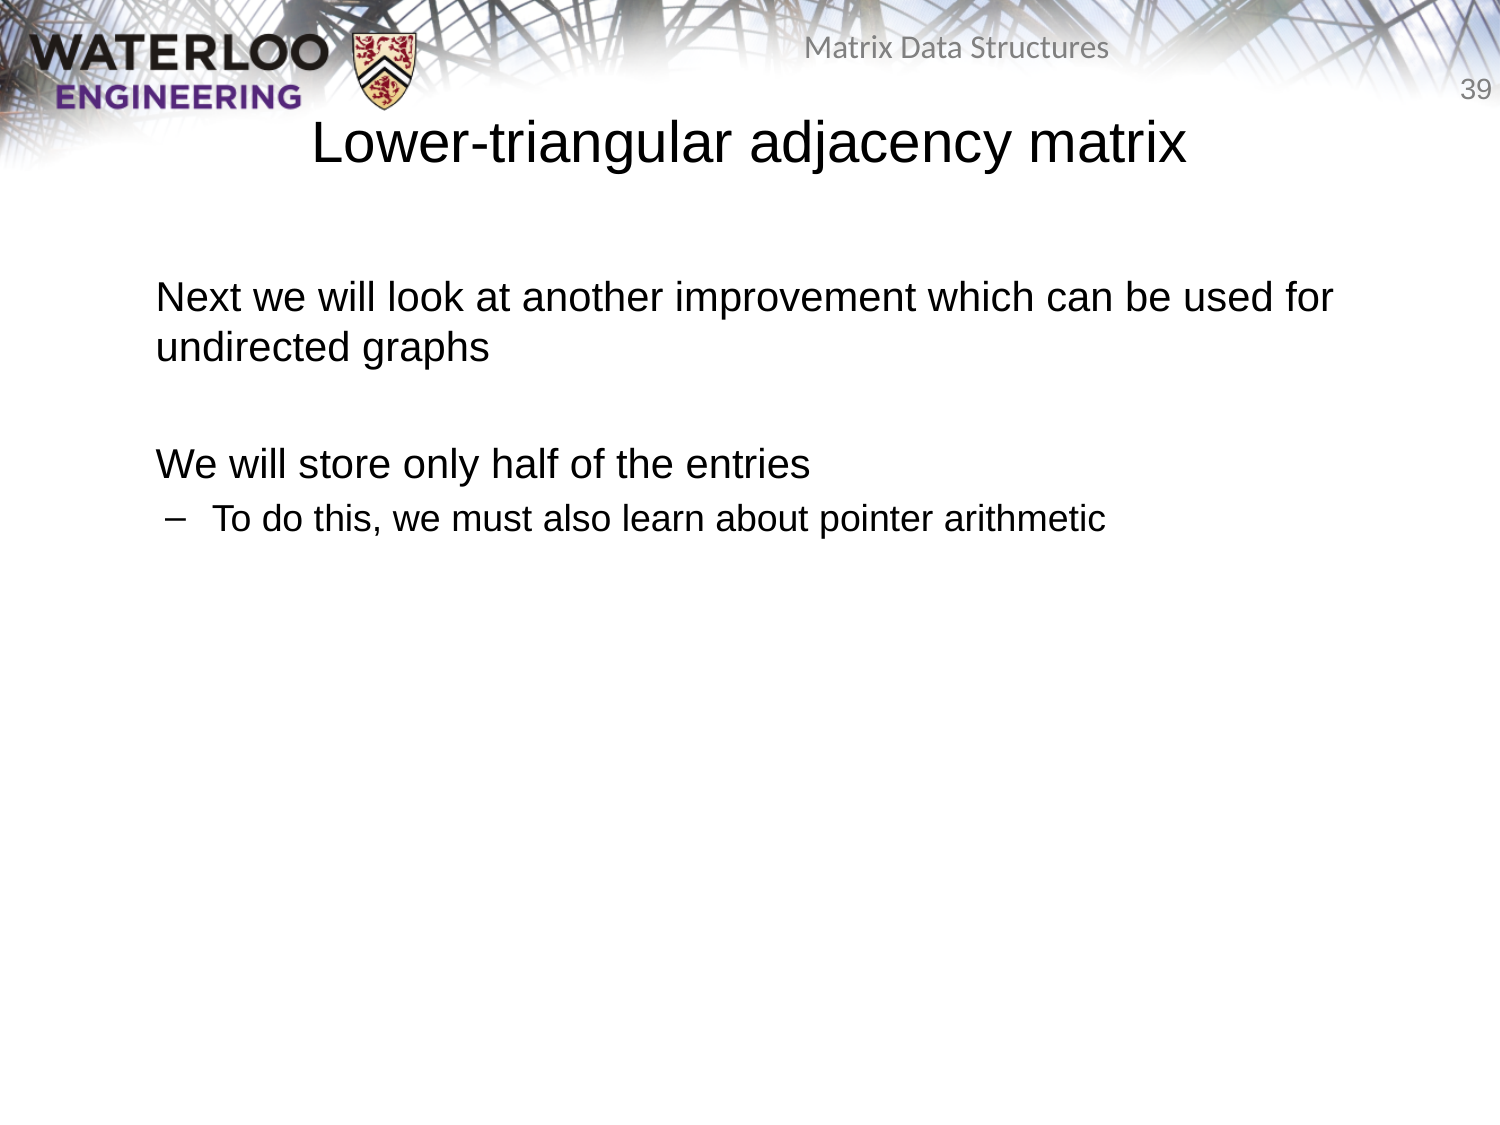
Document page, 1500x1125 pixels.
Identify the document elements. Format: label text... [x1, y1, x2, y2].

title Lower-triangular adjacency matrix [74, 44, 1426, 233]
picture [0, 0, 1500, 1125]
list Next we will look at another improvement which can be used for undirected graphs We will store only half of the entries To do this, we must also learn about pointer arithmetic [74, 262, 1426, 1006]
